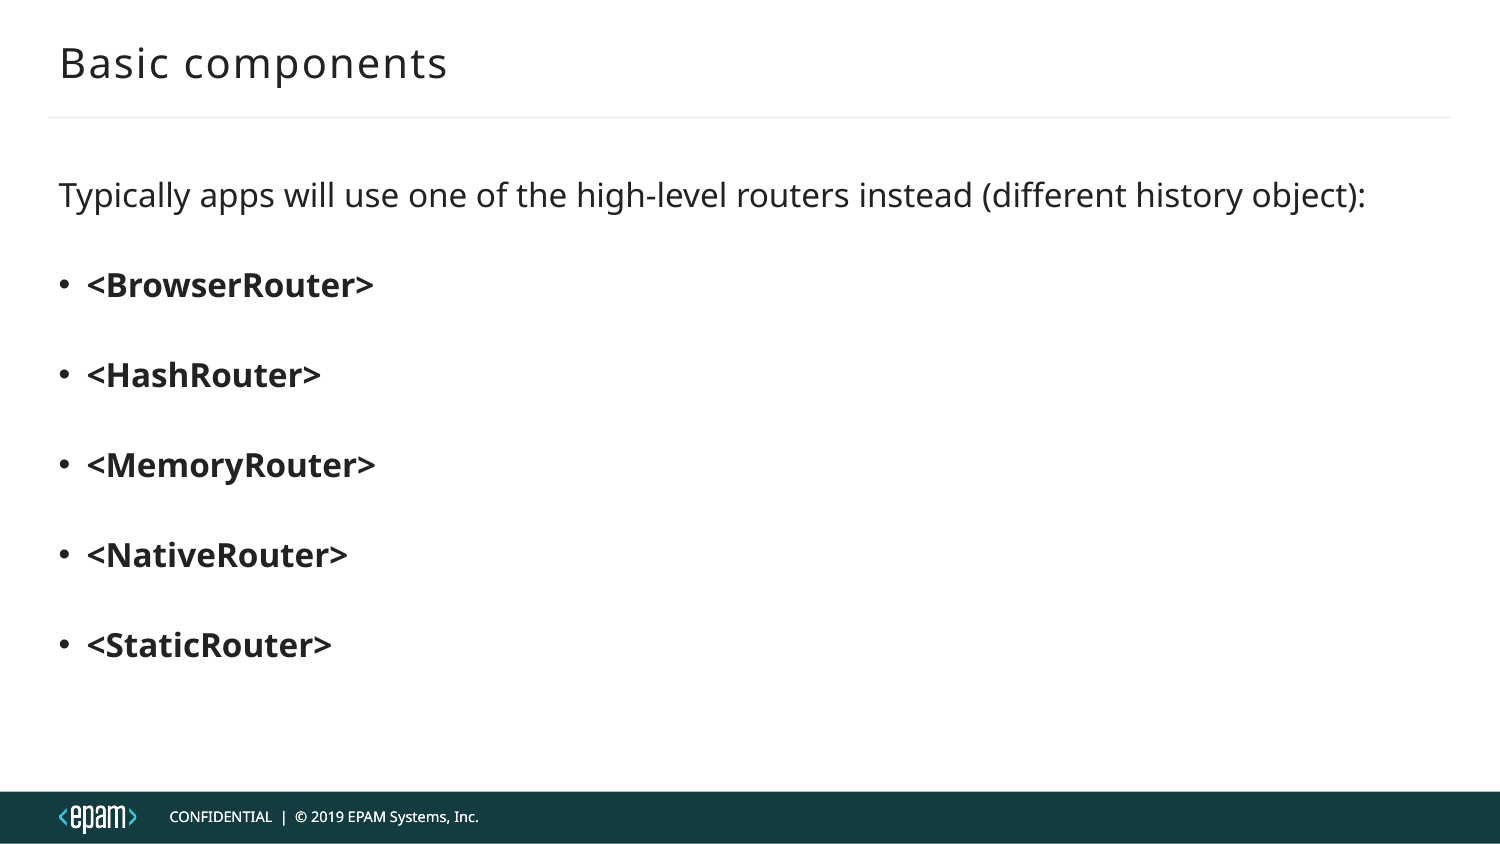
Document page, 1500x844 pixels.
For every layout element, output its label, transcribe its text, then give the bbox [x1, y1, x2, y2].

title Basic components [59, 37, 1442, 87]
list Typically apps will use one of the high-level routers instead (different history object): <BrowserRouter> <HashRouter> <MemoryRouter> <NativeRouter> <StaticRouter> [58, 180, 1442, 738]
text_box CONFIDENTIAL | © 2019 EPAM Systems, Inc. [154, 800, 552, 833]
